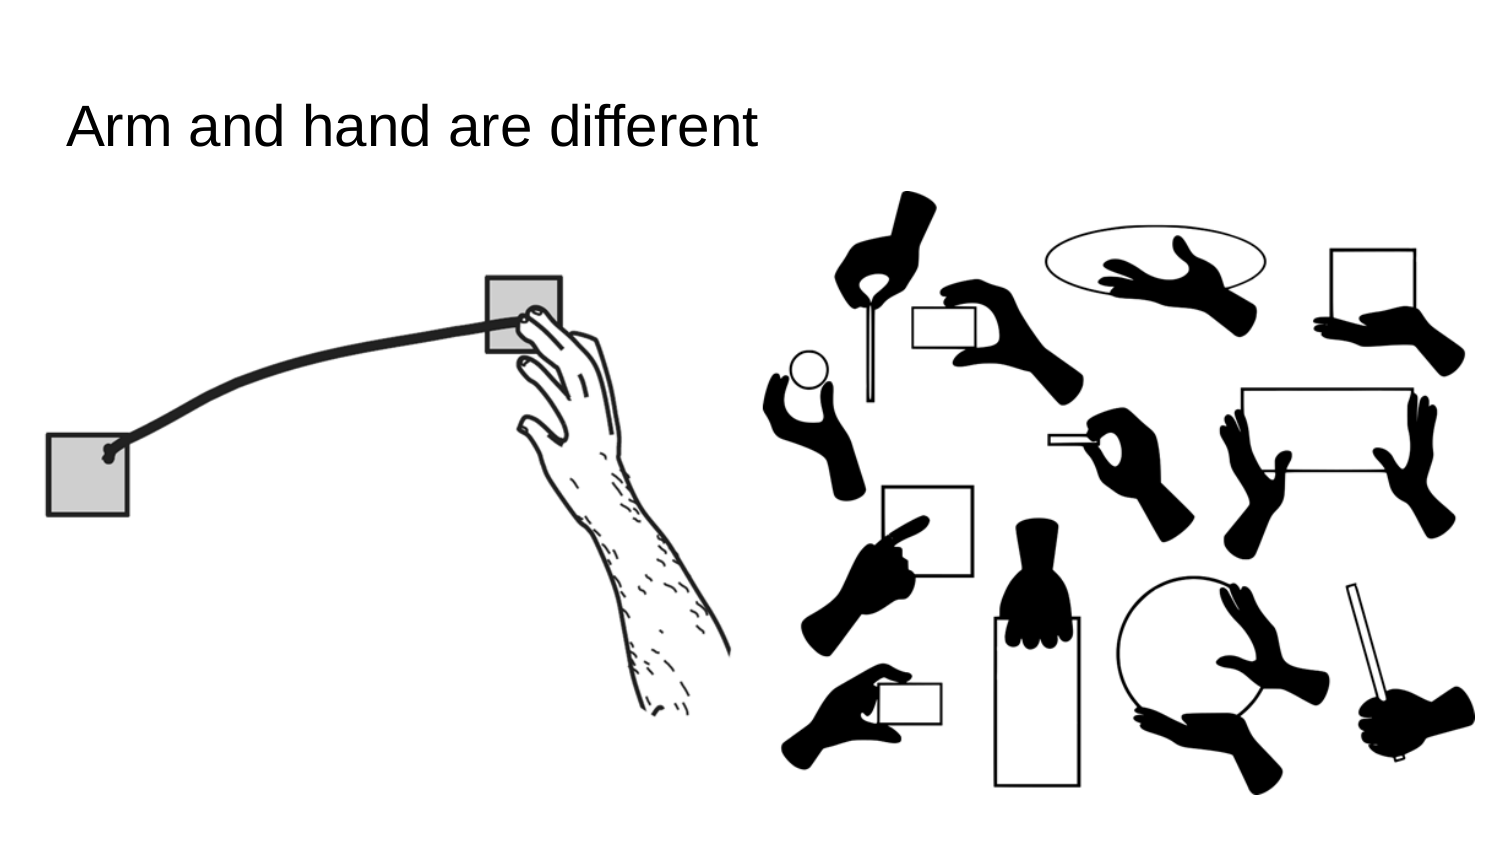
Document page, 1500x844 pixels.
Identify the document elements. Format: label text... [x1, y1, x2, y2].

title Arm and hand are different [51, 72, 1449, 167]
picture [24, 191, 1476, 795]
